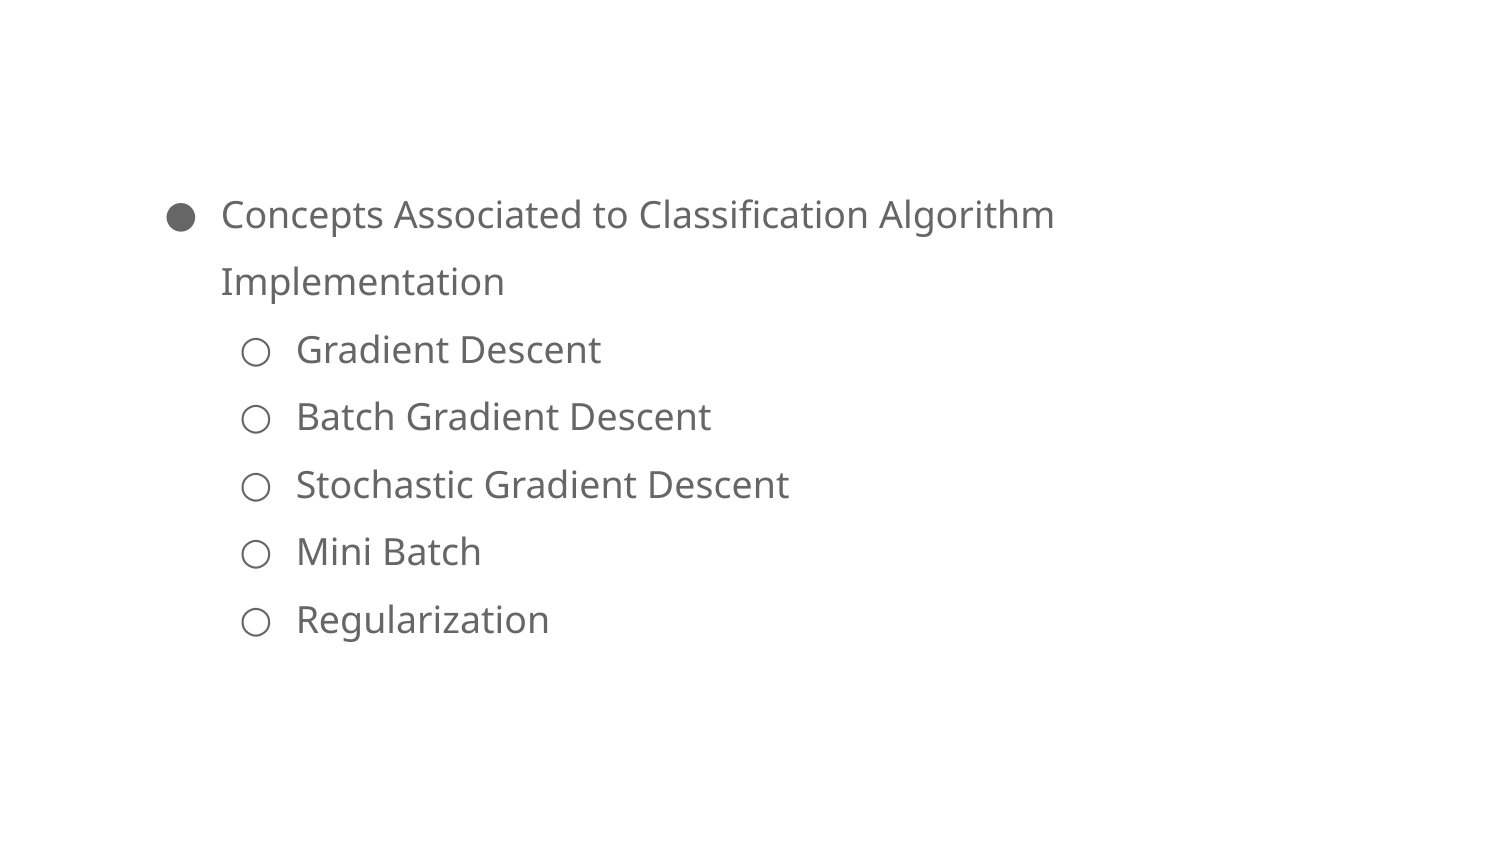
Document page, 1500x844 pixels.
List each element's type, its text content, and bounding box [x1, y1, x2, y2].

text_box Concepts Associated to Classification Algorithm Implementation Gradient Descent Batch Gradient Descent Stochastic Gradient Descent Mini Batch Regularization [130, 153, 1175, 646]
